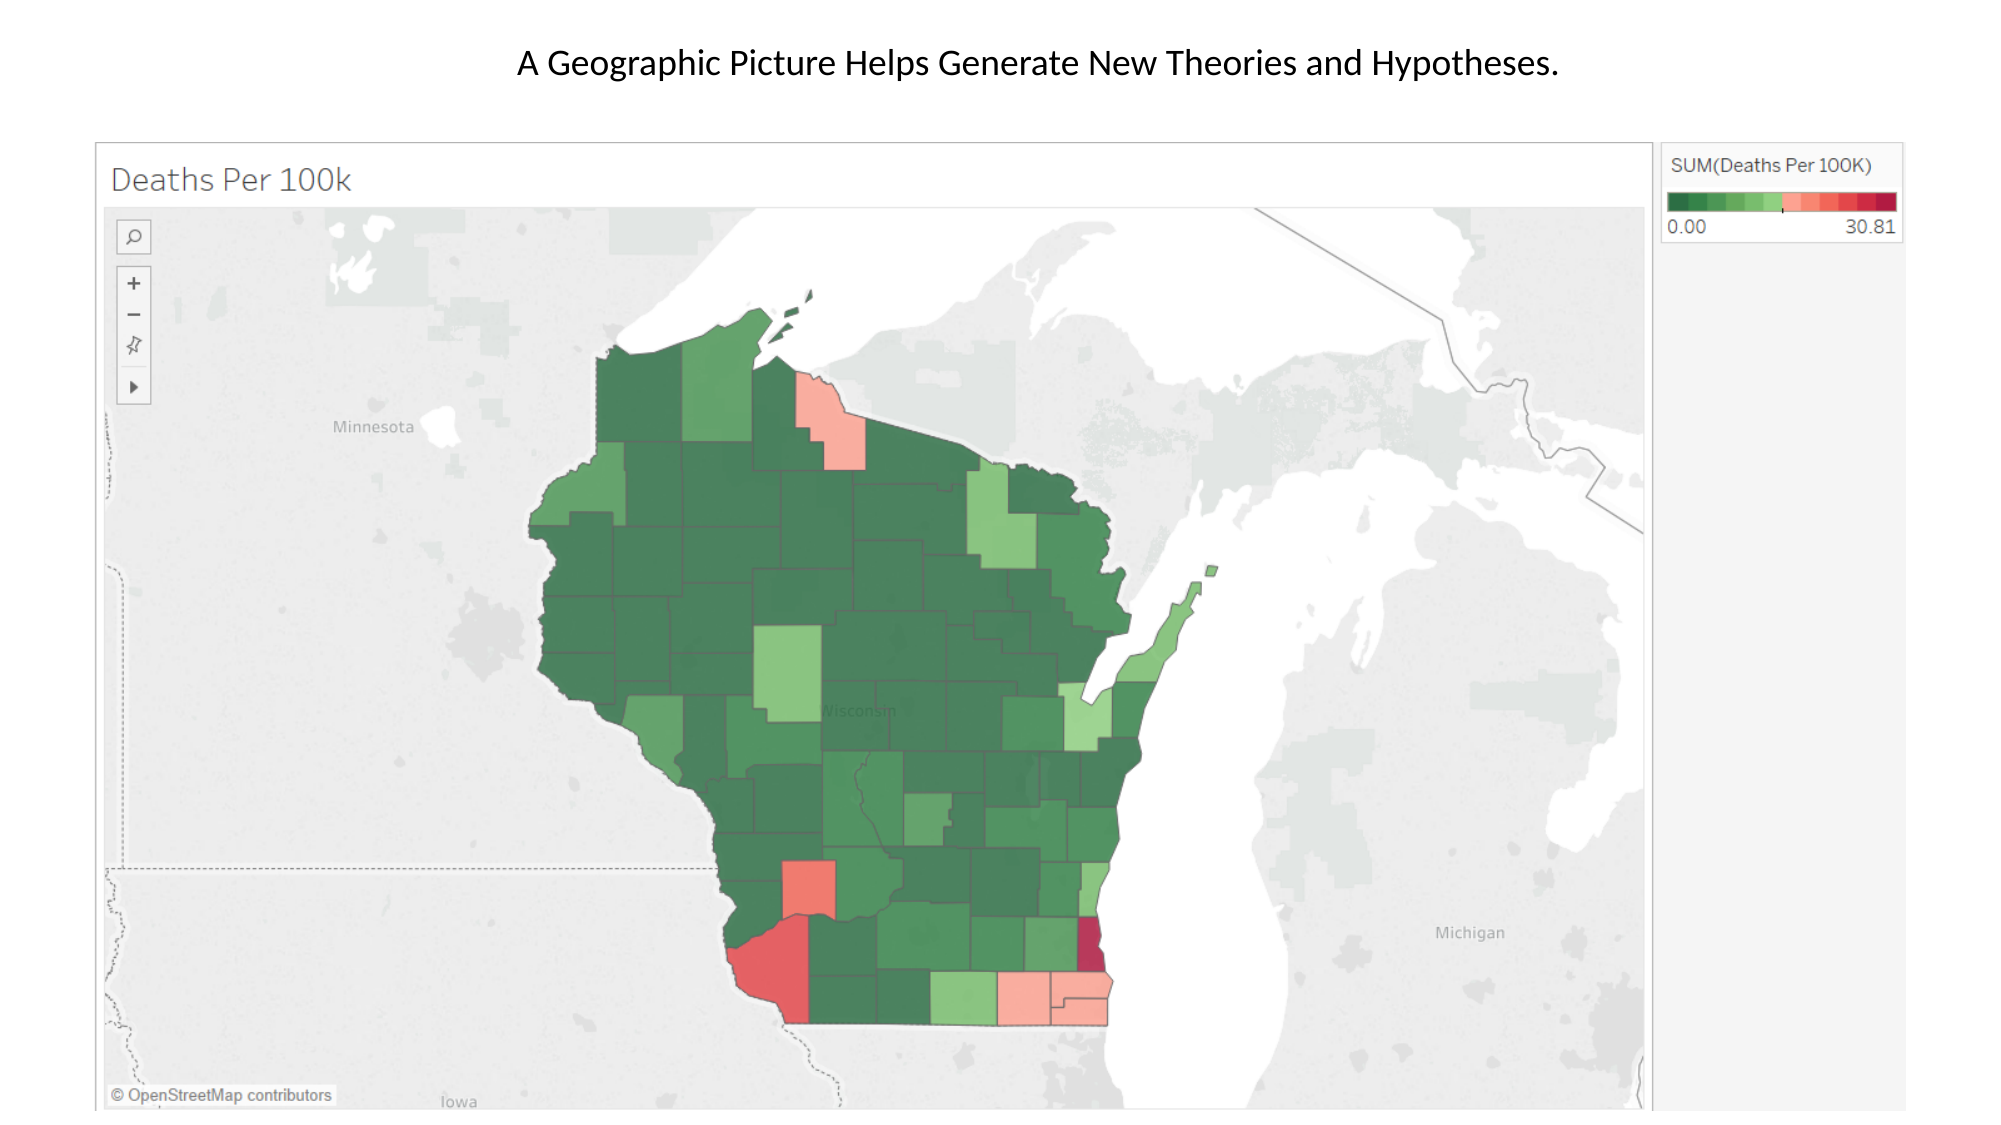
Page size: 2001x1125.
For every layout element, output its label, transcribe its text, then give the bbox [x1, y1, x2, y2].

text_box A Geographic Picture Helps Generate New Theories and Hypotheses. [258, 30, 1820, 91]
picture [94, 142, 1906, 1111]
